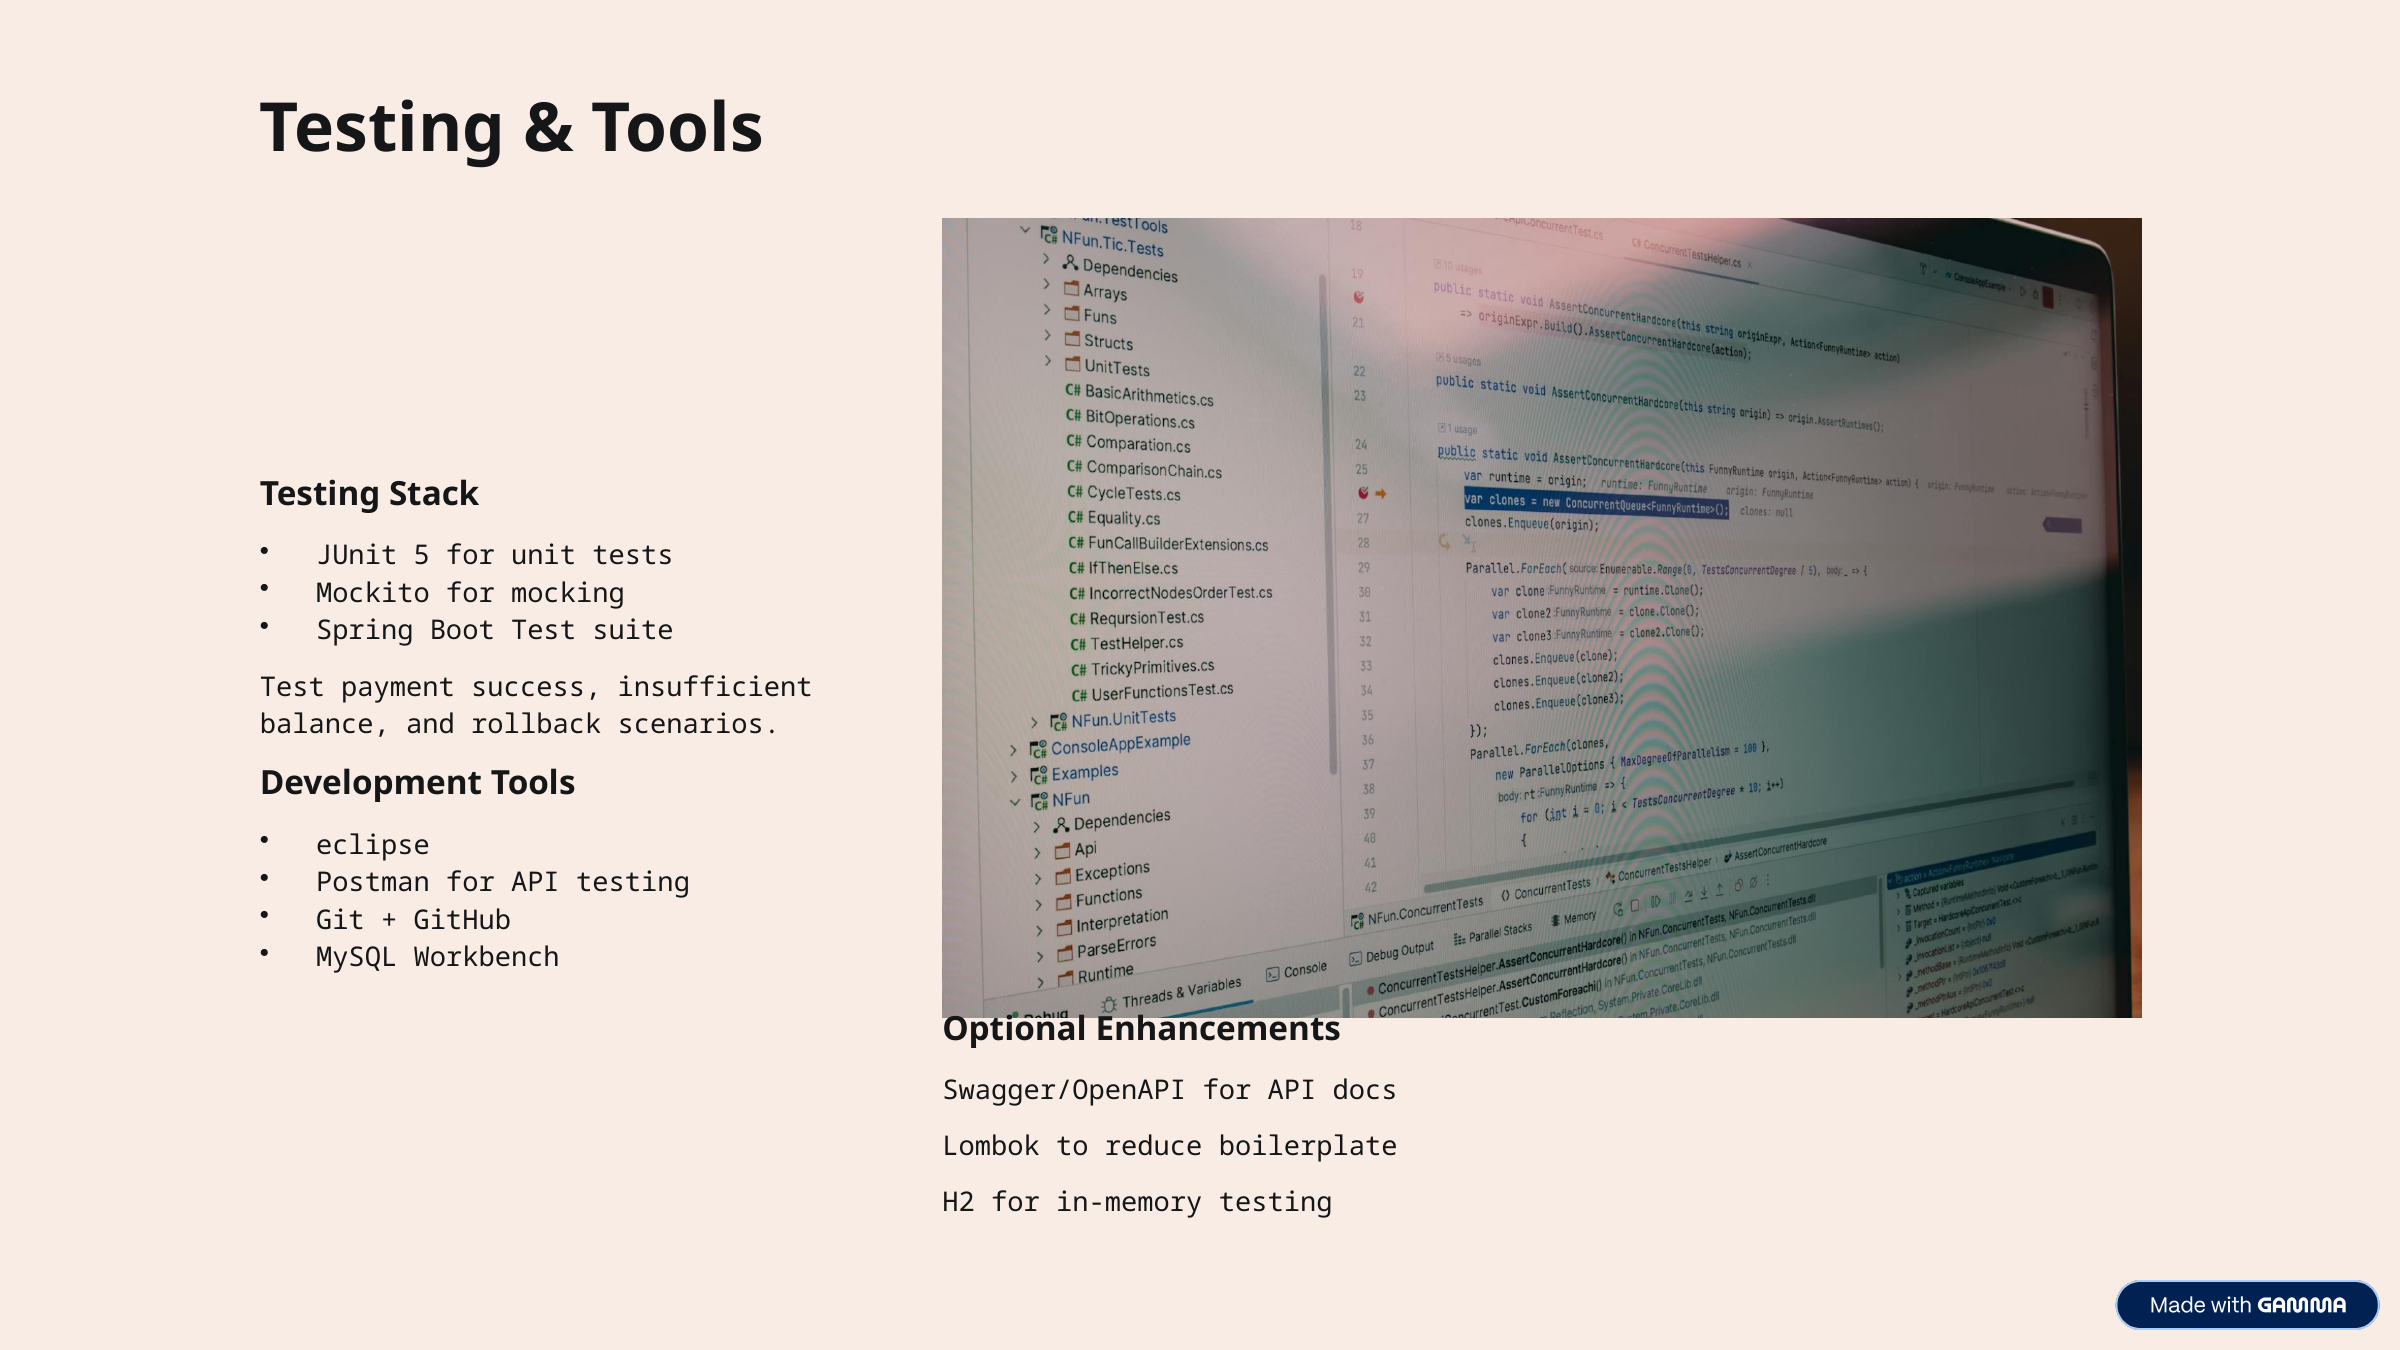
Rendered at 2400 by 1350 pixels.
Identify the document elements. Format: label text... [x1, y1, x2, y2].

text_box H2 for in-memory testing [942, 1178, 2142, 1217]
picture [2106, 1271, 2389, 1339]
text_box Test payment success, insufficient balance, and rollback scenarios. [259, 664, 875, 740]
text_box Testing Stack [259, 470, 601, 513]
text_box JUnit 5 for unit tests Mockito for mocking Spring Boot Test suite [259, 532, 875, 647]
picture [942, 218, 2142, 1018]
text_box Swagger/OpenAPI for API docs [942, 1067, 2142, 1106]
text_box Testing & Tools [259, 80, 941, 166]
text_box Optional Enhancements [942, 1018, 1389, 1048]
text_box eclipse Postman for API testing Git + GitHub MySQL Workbench [259, 822, 875, 974]
text_box Lombok to reduce boilerplate [942, 1123, 2142, 1161]
text_box Development Tools [259, 759, 617, 803]
